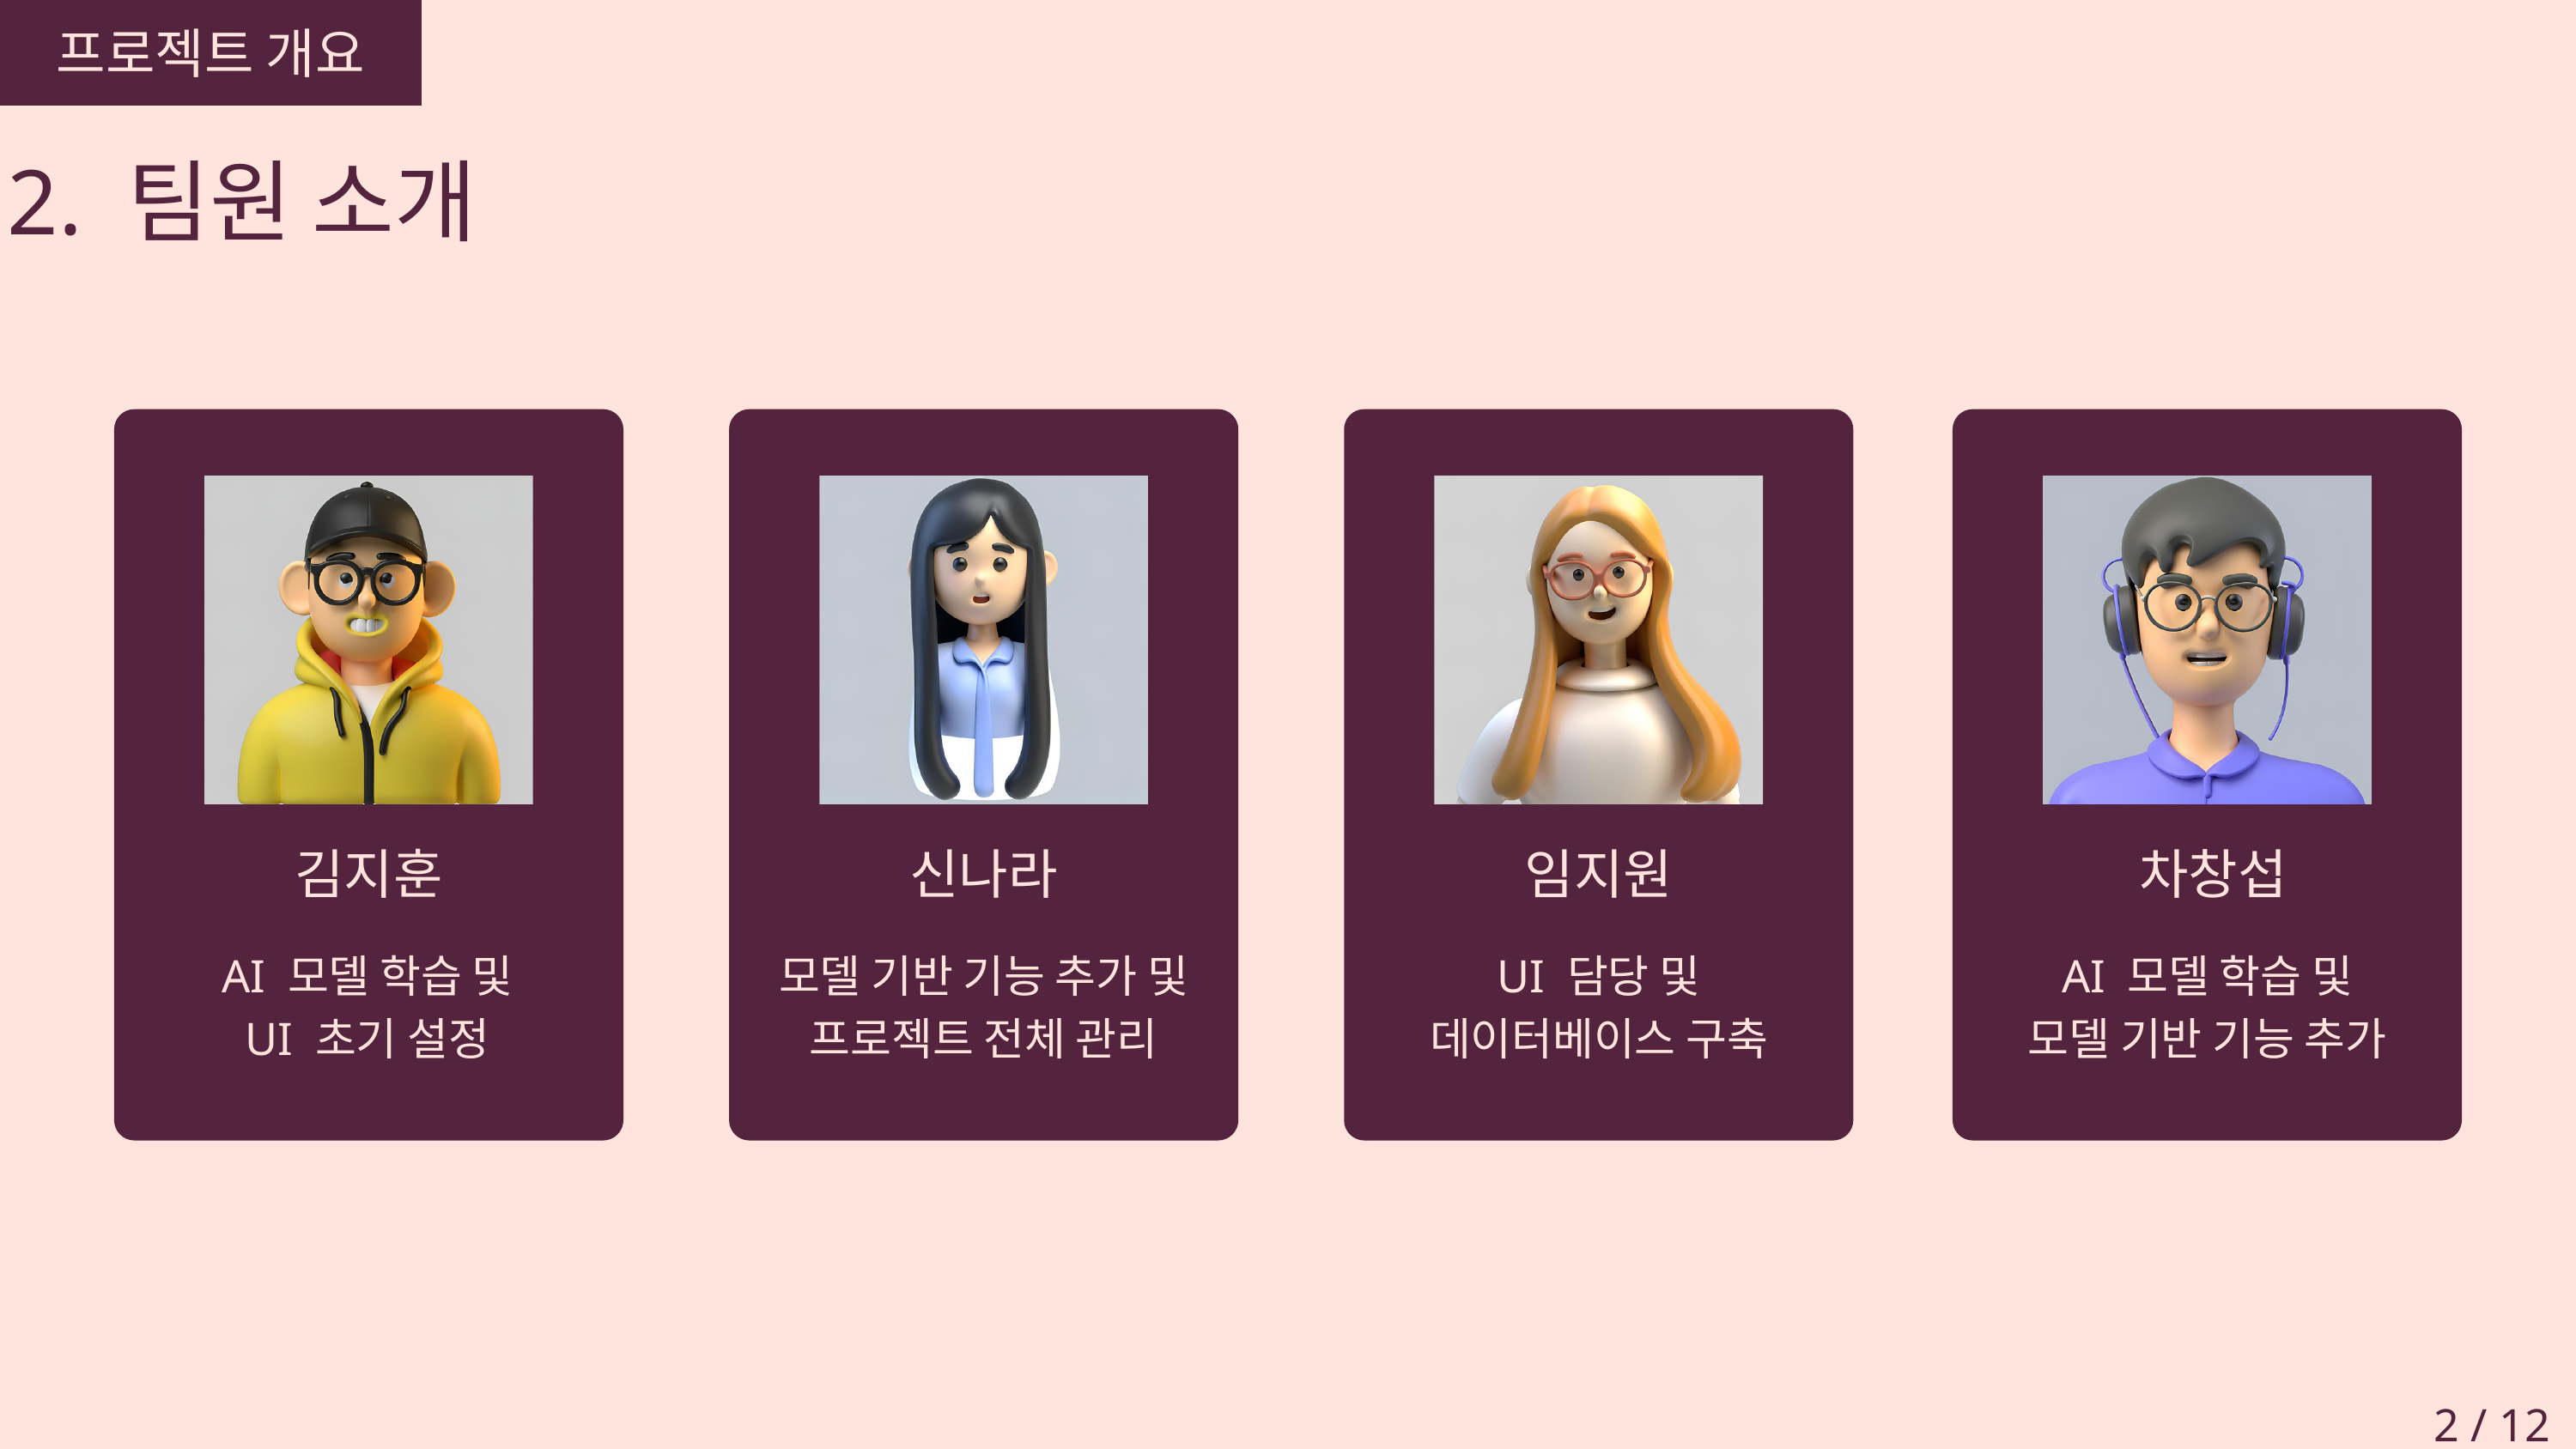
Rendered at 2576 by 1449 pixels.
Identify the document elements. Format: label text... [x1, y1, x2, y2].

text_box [1343, 409, 1854, 1141]
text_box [1952, 409, 2463, 1141]
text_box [728, 409, 1239, 1141]
text_box 2. 팀원 소개 [0, 127, 518, 253]
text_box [0, 0, 422, 106]
text_box 2 / 12 [2408, 1387, 2576, 1449]
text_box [113, 409, 624, 1141]
